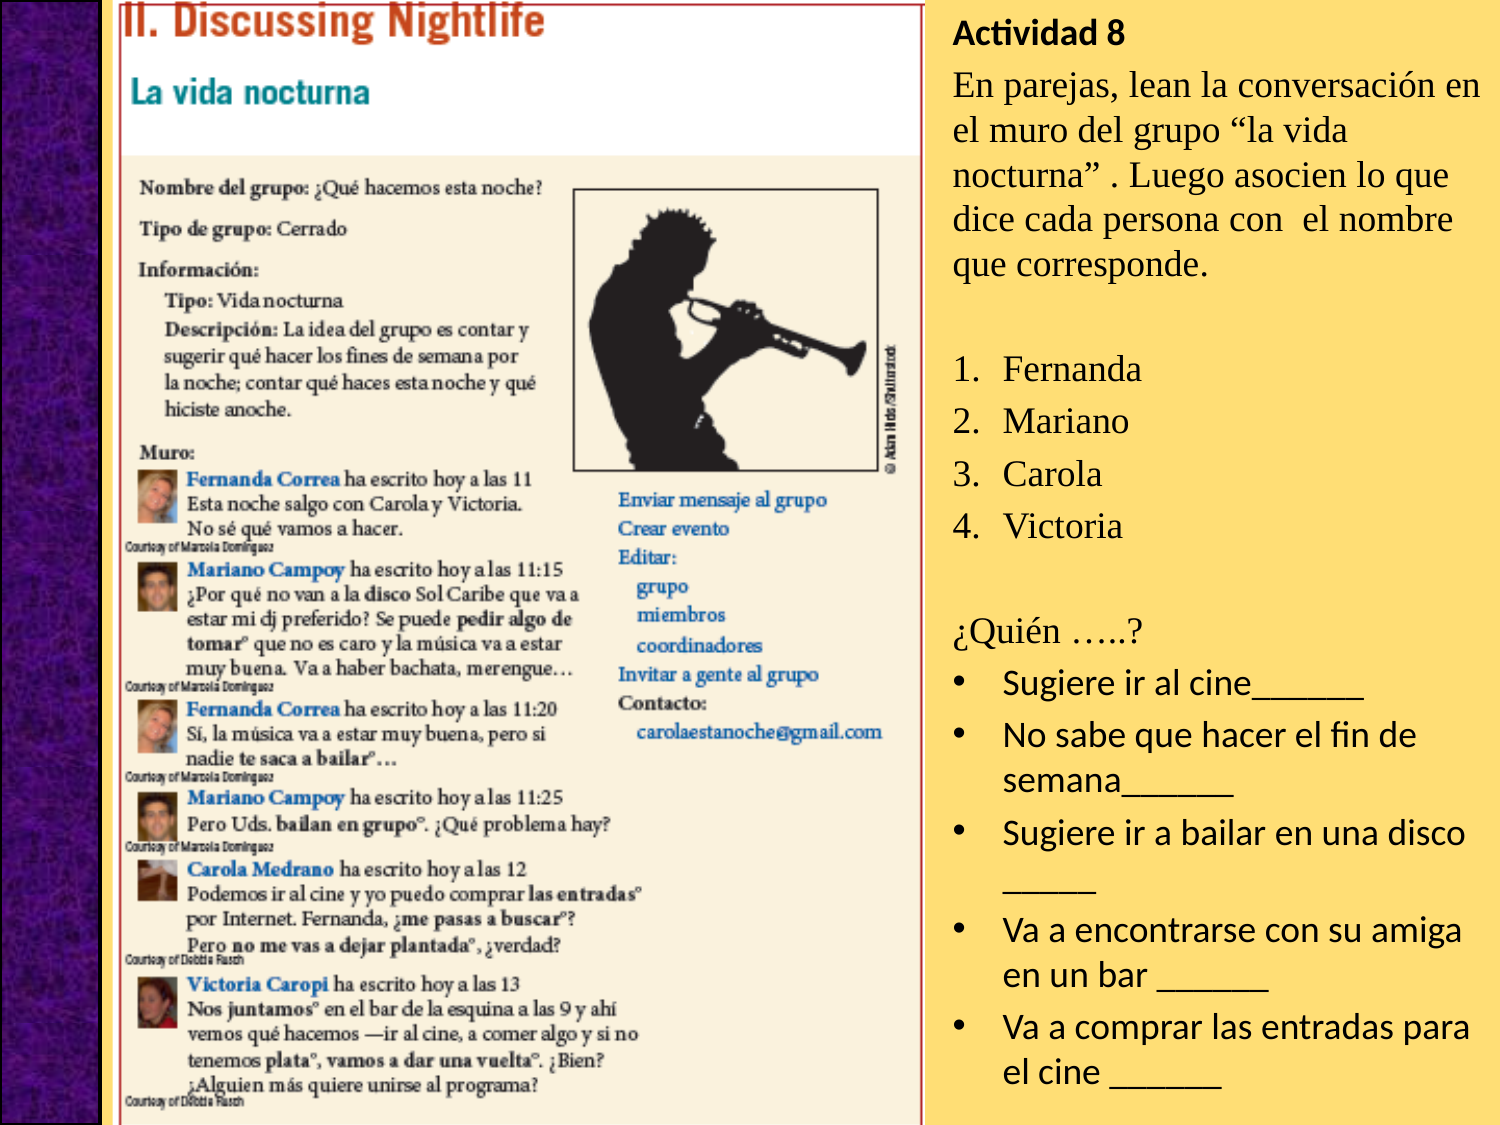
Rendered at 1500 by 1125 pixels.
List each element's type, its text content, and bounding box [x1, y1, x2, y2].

list Actividad 8 En parejas, lean la conversación en el muro del grupo “la vida nocturna” . Luego asocien lo que dice cada persona con el nombre que corresponde. Fernanda Mariano Carola Victoria ¿Quién …..? Sugiere ir al cine______ No sabe que hacer el fin de semana______ Sugiere ir a bailar en una disco _____ Va a encontrarse con su amiga en un bar ______ Va a comprar las entradas para el cine ______ [937, 0, 1500, 1125]
text_box [0, 0, 102, 1125]
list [112, 0, 926, 1125]
